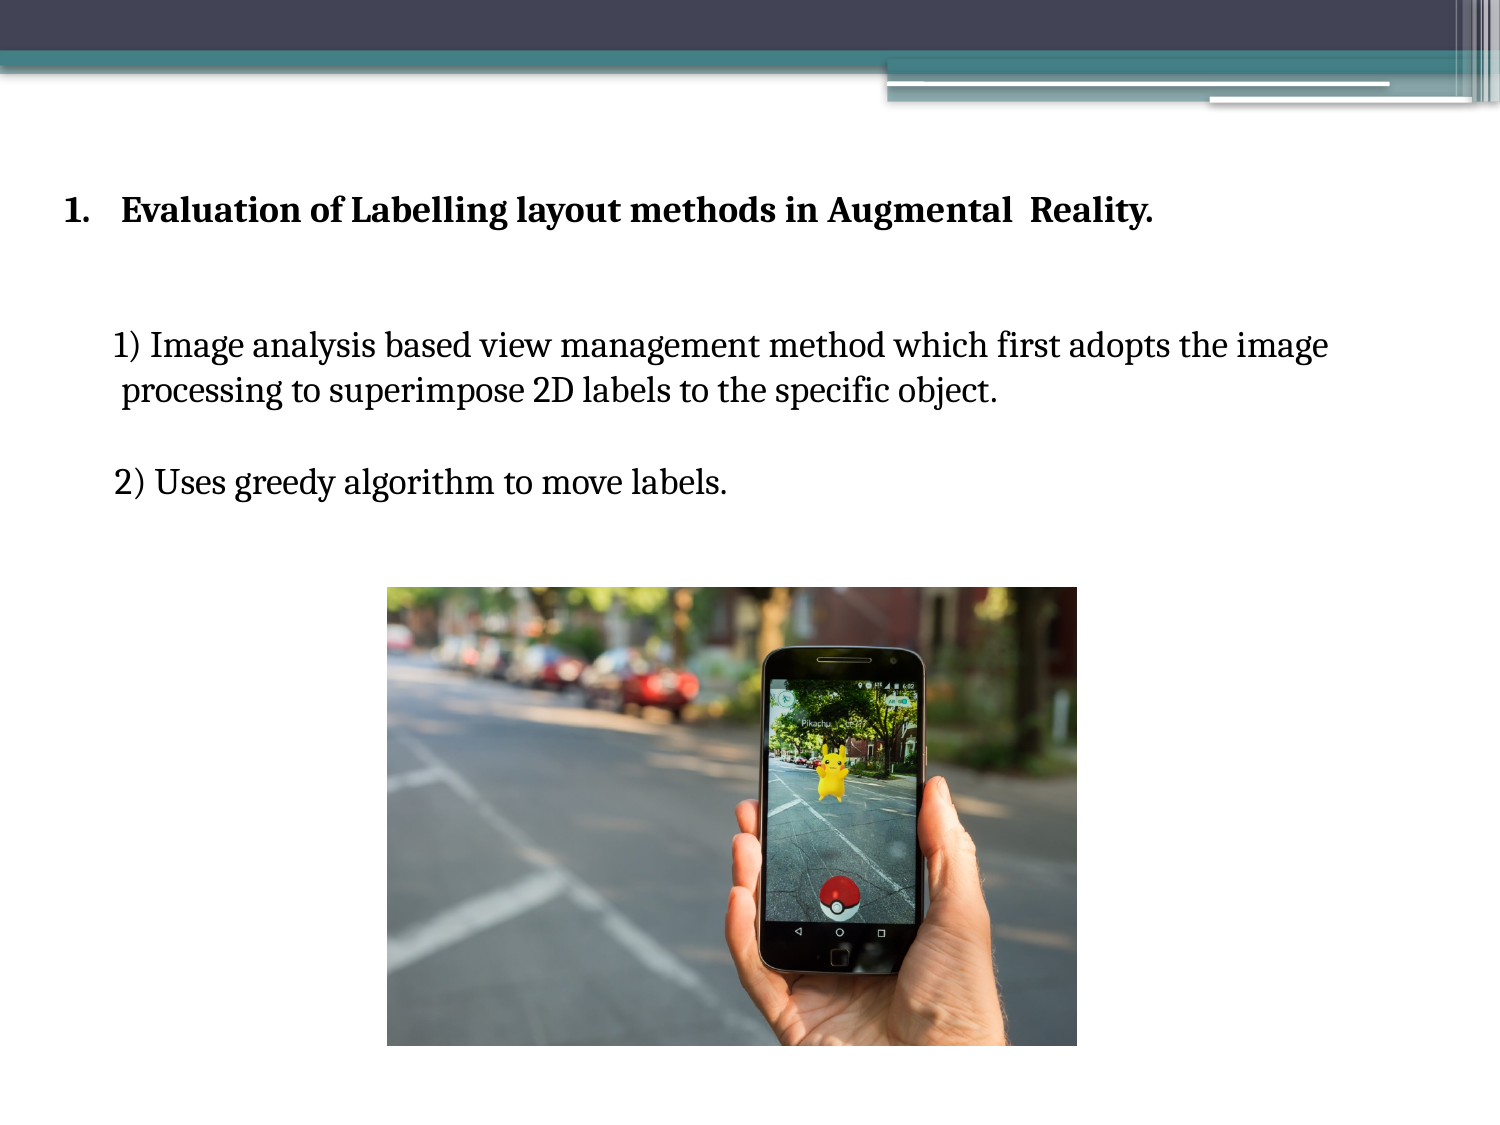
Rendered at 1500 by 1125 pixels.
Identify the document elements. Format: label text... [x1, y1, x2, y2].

text_box Evaluation of Labelling layout methods in Augmental Reality. 1) Image analysis based view management method which first adopts the image processing to superimpose 2D labels to the specific object. [49, 87, 1413, 463]
picture [387, 587, 1077, 1047]
text_box 2) Uses greedy algorithm to move labels. [75, 449, 1325, 510]
